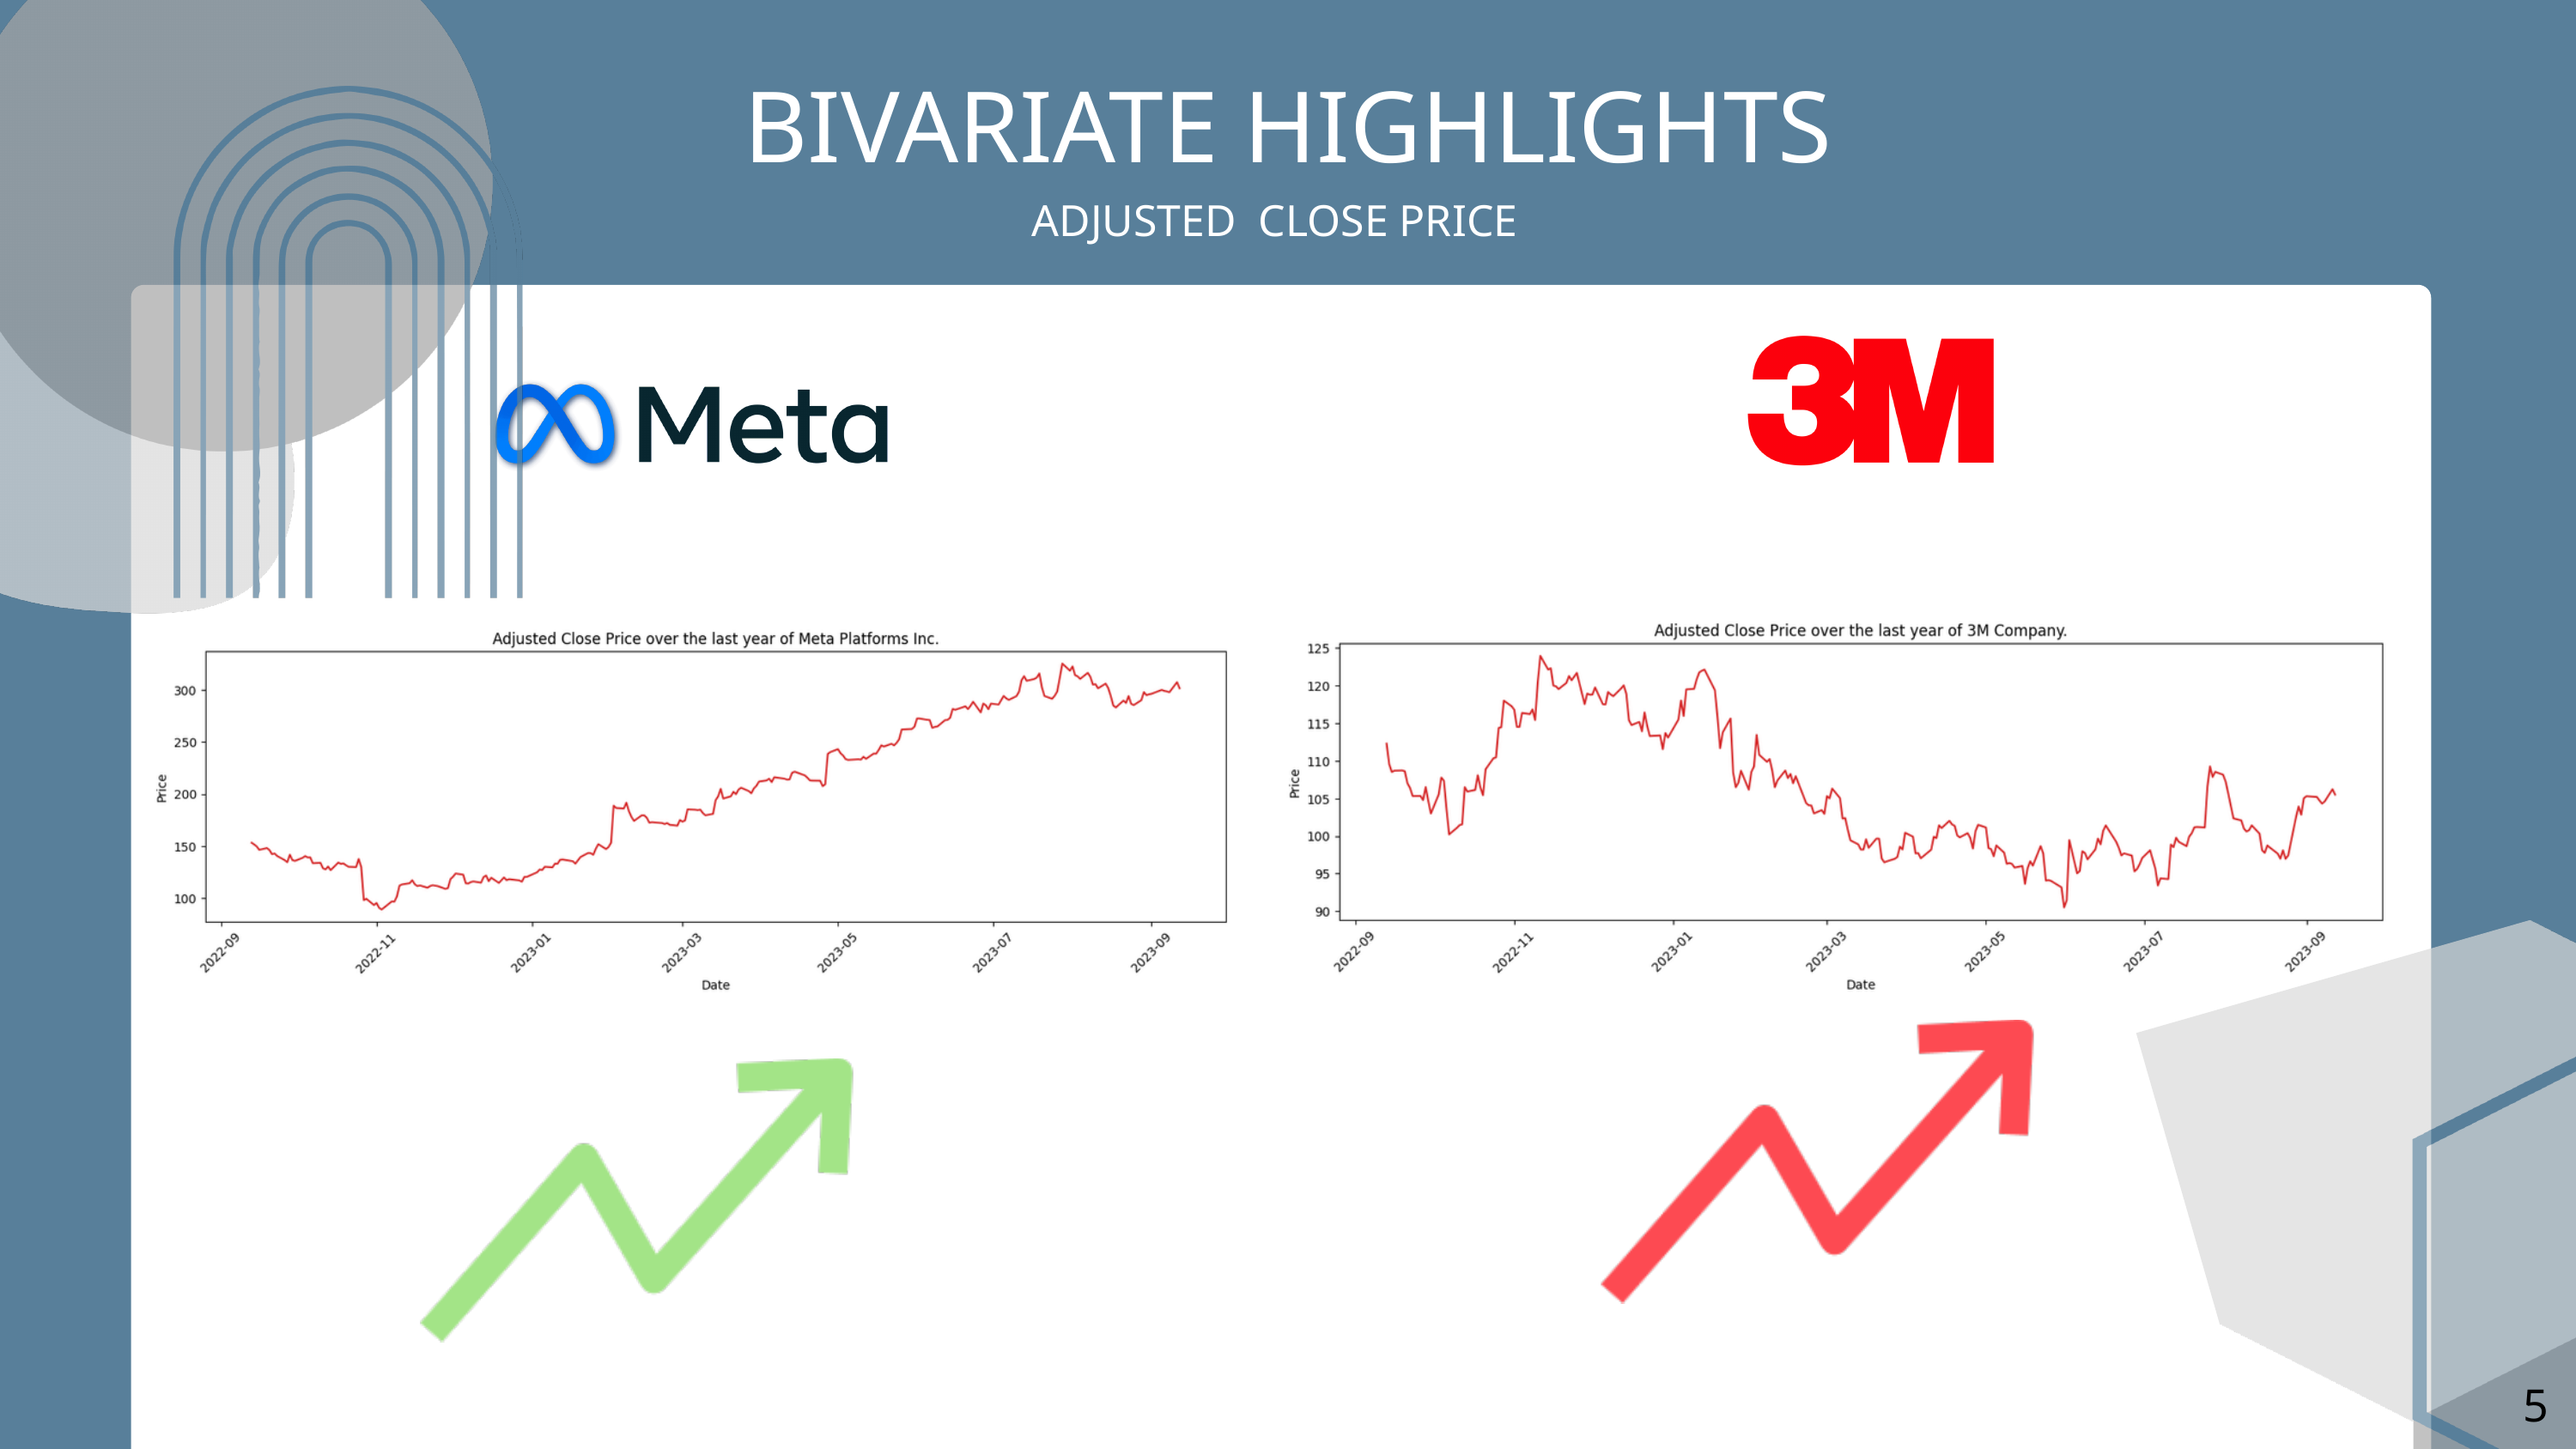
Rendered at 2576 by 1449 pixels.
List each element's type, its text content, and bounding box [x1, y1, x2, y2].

text_box [2435, 906, 2576, 1449]
text_box ADJUSTED CLOSE PRICE [690, 185, 1859, 246]
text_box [131, 284, 2432, 1449]
text_box 5 [2523, 1368, 2550, 1432]
text_box BIVARIATE HIGHLIGHTS [690, 45, 1886, 183]
text_box [0, 0, 604, 615]
